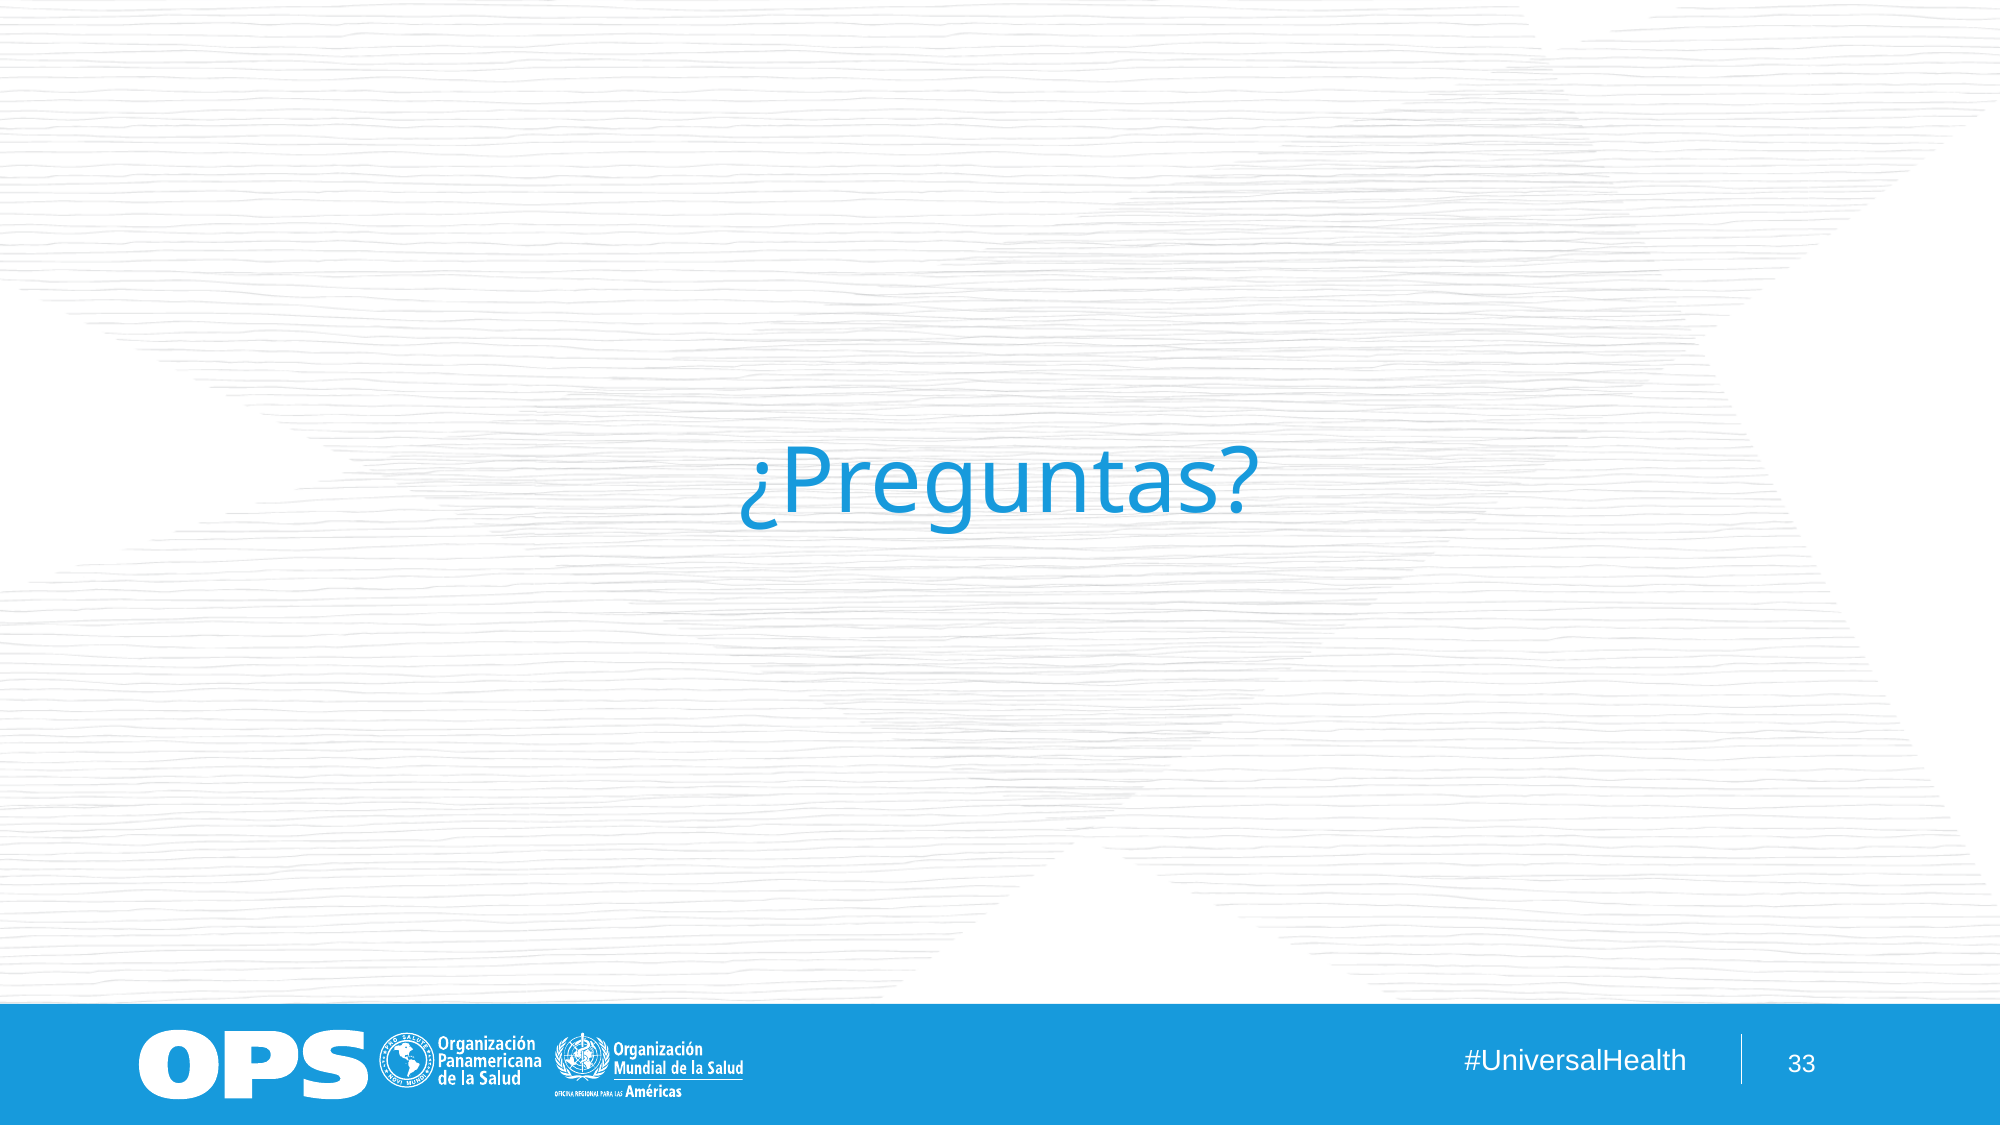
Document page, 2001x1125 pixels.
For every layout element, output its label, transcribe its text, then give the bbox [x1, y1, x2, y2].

slide_number 33 [1741, 1032, 1863, 1093]
title ¿Preguntas? [137, 373, 1863, 592]
